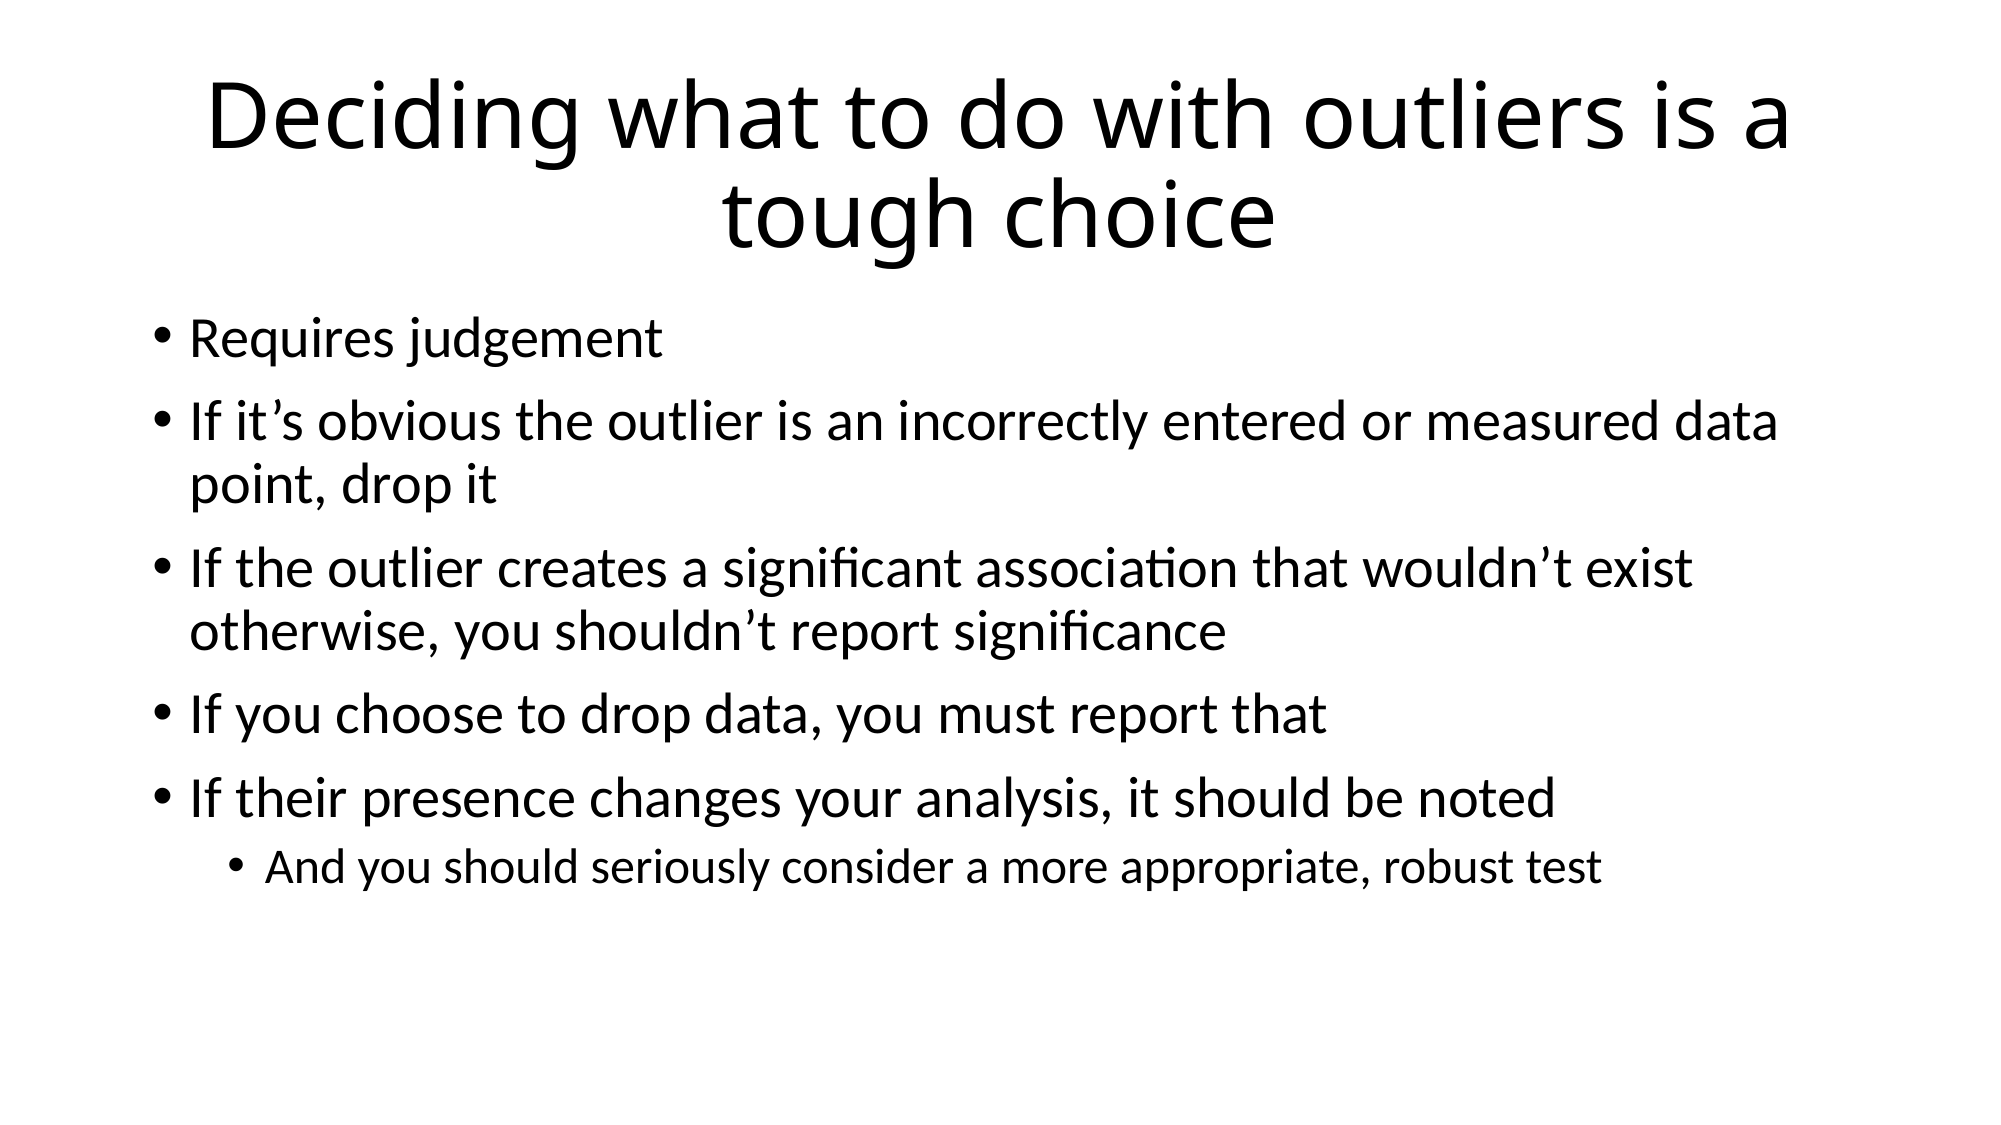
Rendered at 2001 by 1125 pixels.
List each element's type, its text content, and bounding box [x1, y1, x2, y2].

list Requires judgement If it’s obvious the outlier is an incorrectly entered or measured data point, drop it If the outlier creates a significant association that wouldn’t exist otherwise, you shouldn’t report significance If you choose to drop data, you must report that If their presence changes your analysis, it should be noted And you should seriously consider a more appropriate, robust test [137, 299, 1863, 1014]
title Deciding what to do with outliers is a tough choice [137, 59, 1863, 278]
